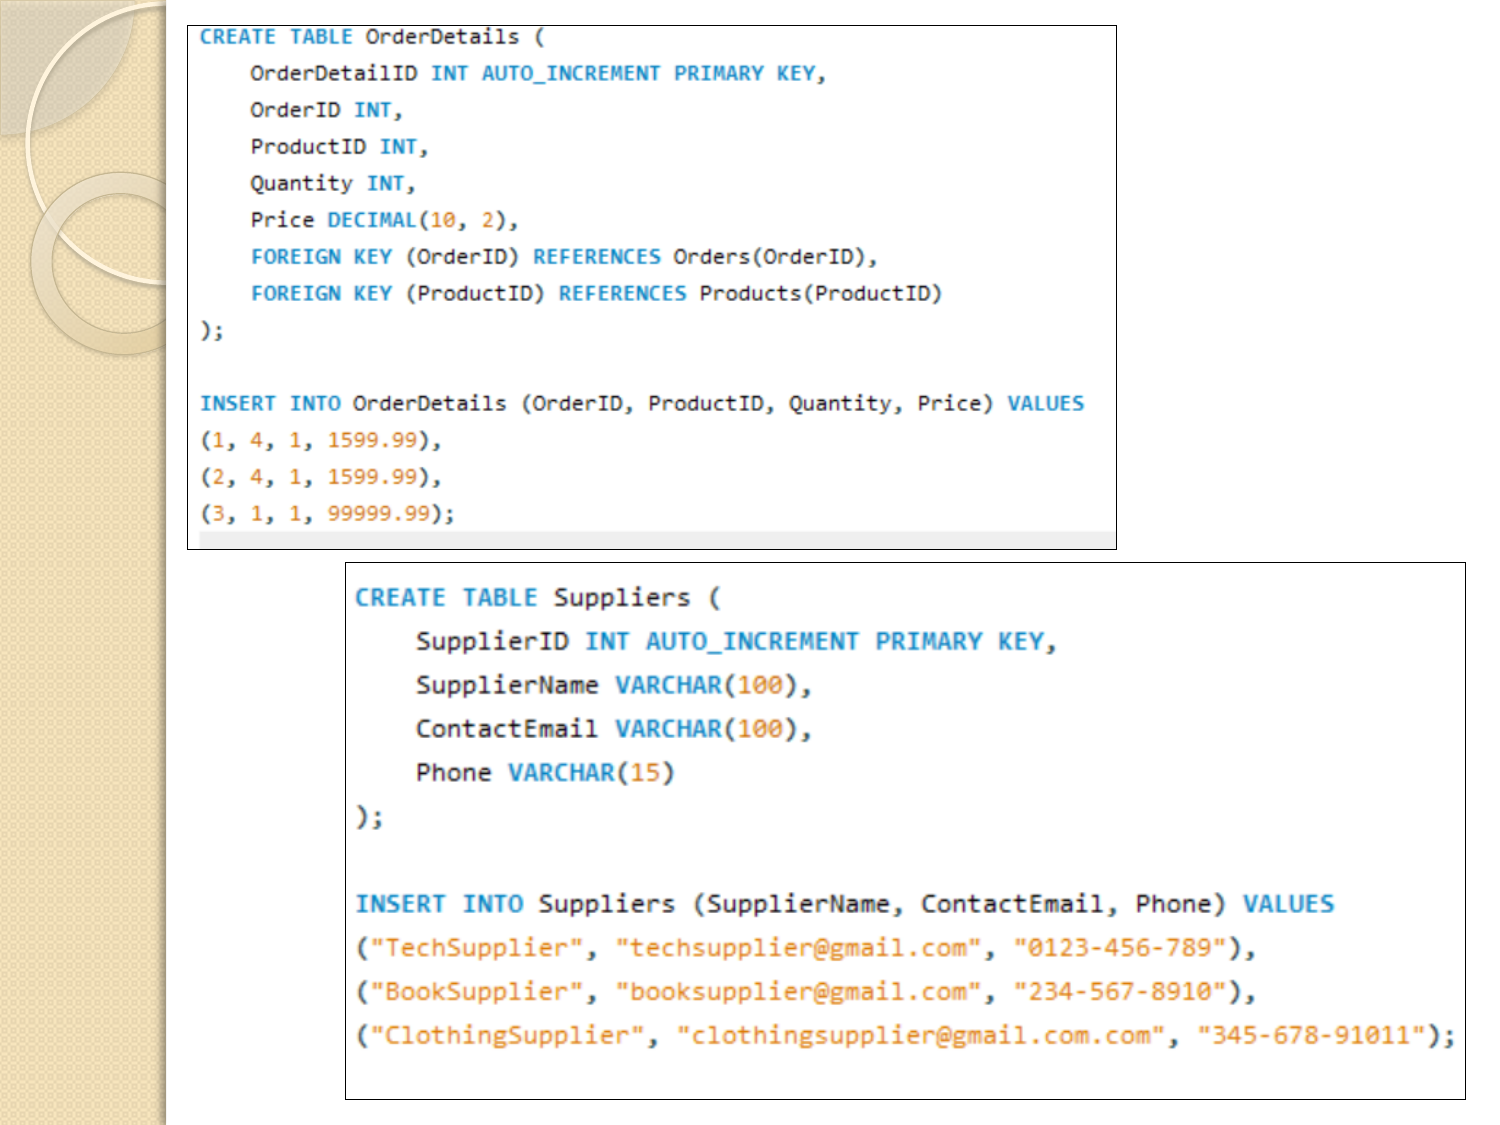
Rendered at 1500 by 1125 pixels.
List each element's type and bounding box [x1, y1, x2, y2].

list [187, 25, 1117, 551]
picture [345, 562, 1466, 1100]
